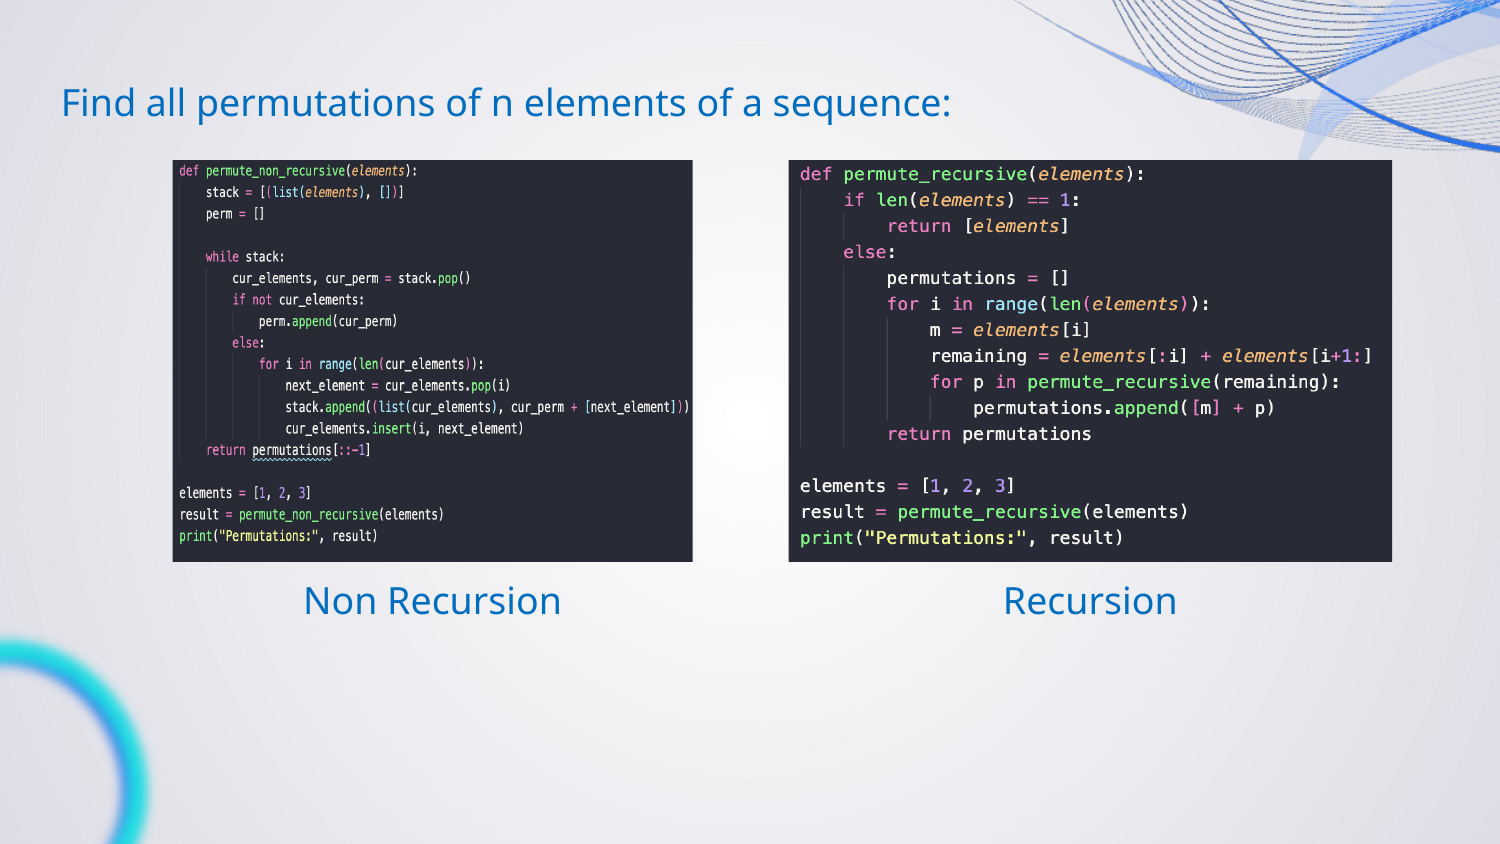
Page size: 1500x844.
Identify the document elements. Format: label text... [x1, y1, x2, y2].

text_box [171, 158, 695, 563]
picture [889, 0, 1500, 318]
text_box Recursion [988, 569, 1193, 630]
text_box [787, 158, 1394, 563]
picture [0, 616, 190, 844]
text_box Find all permutations of n elements of a sequence: [46, 71, 978, 132]
text_box Non Recursion [288, 569, 578, 630]
